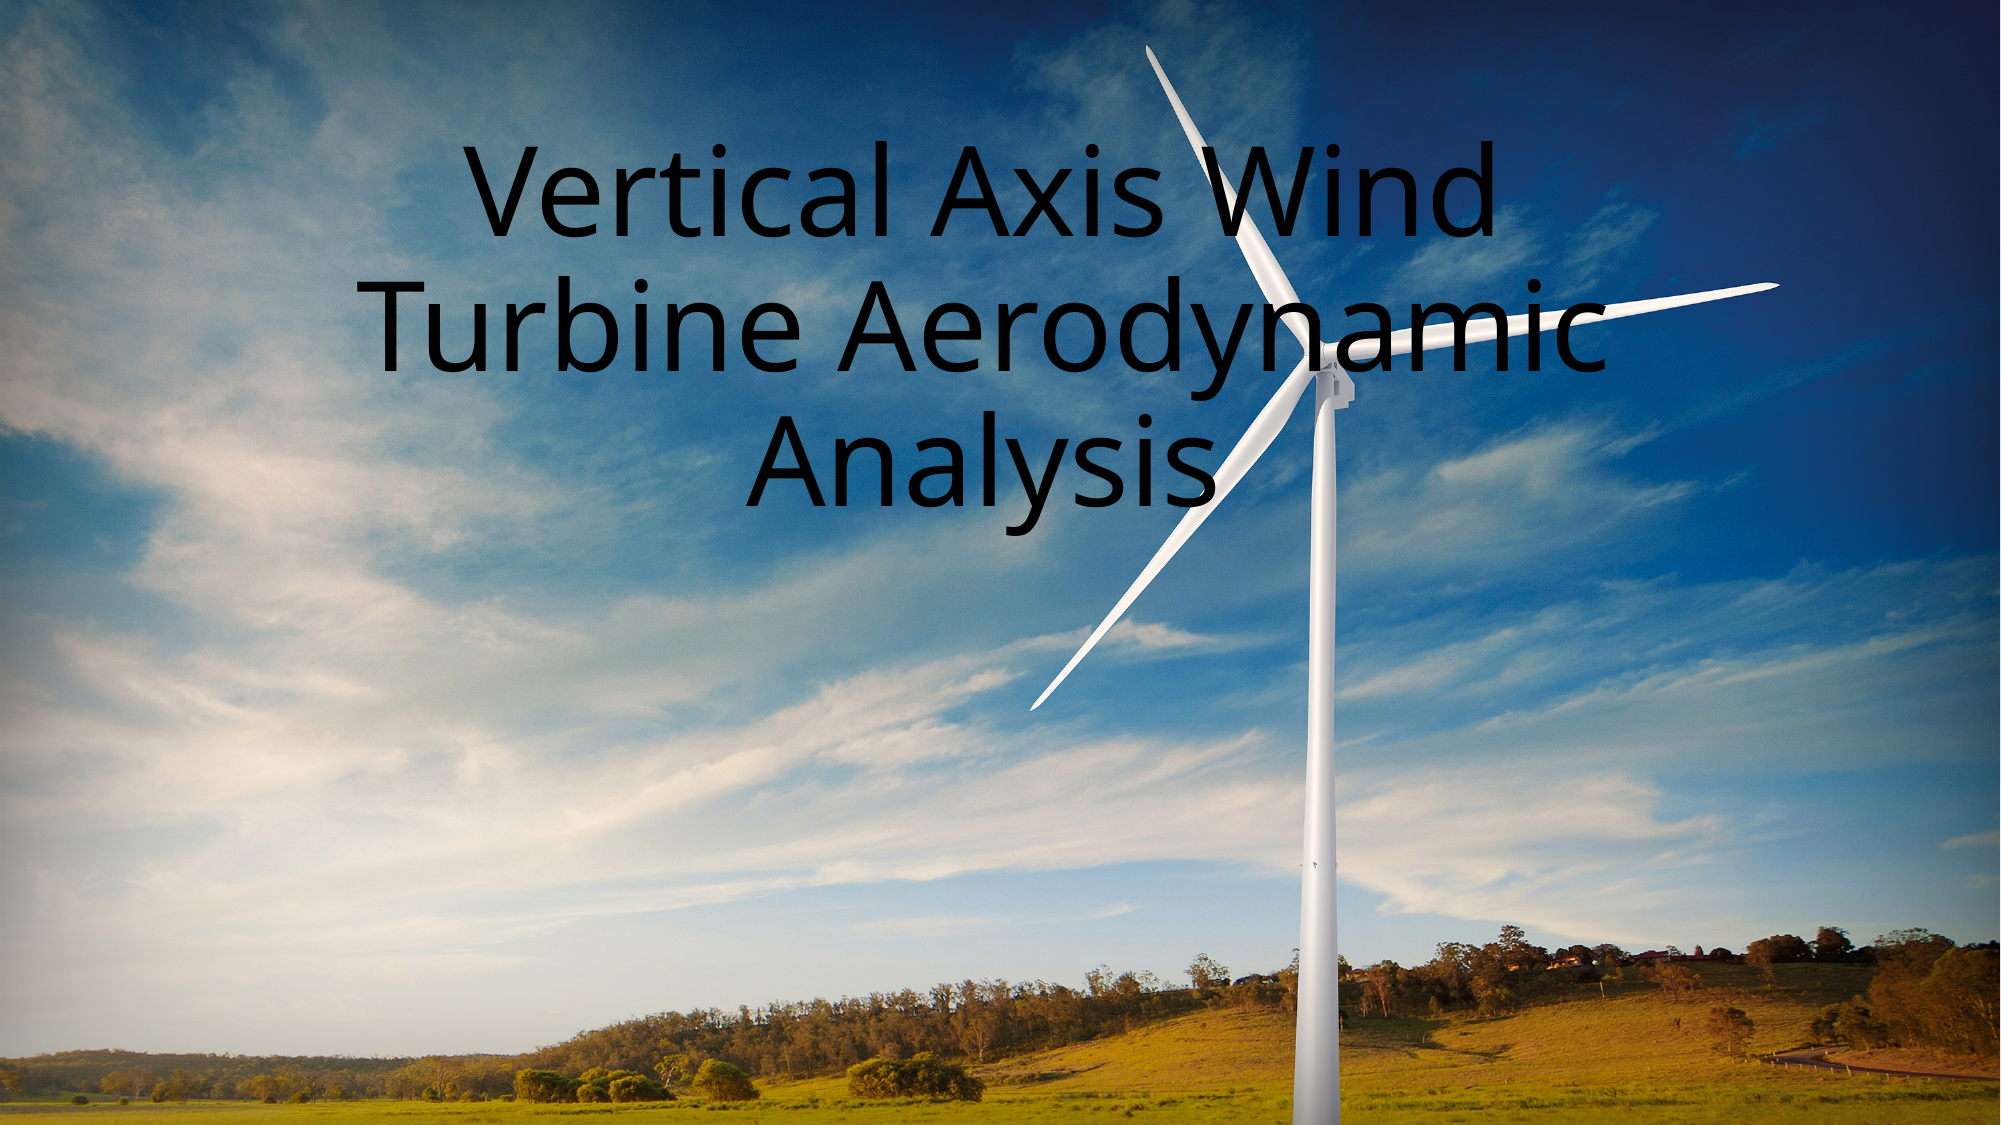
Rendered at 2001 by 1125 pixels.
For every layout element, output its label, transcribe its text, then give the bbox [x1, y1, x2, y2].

picture [0, 0, 2001, 1125]
title Vertical Axis Wind Turbine Aerodynamic Analysis [233, 149, 1734, 542]
